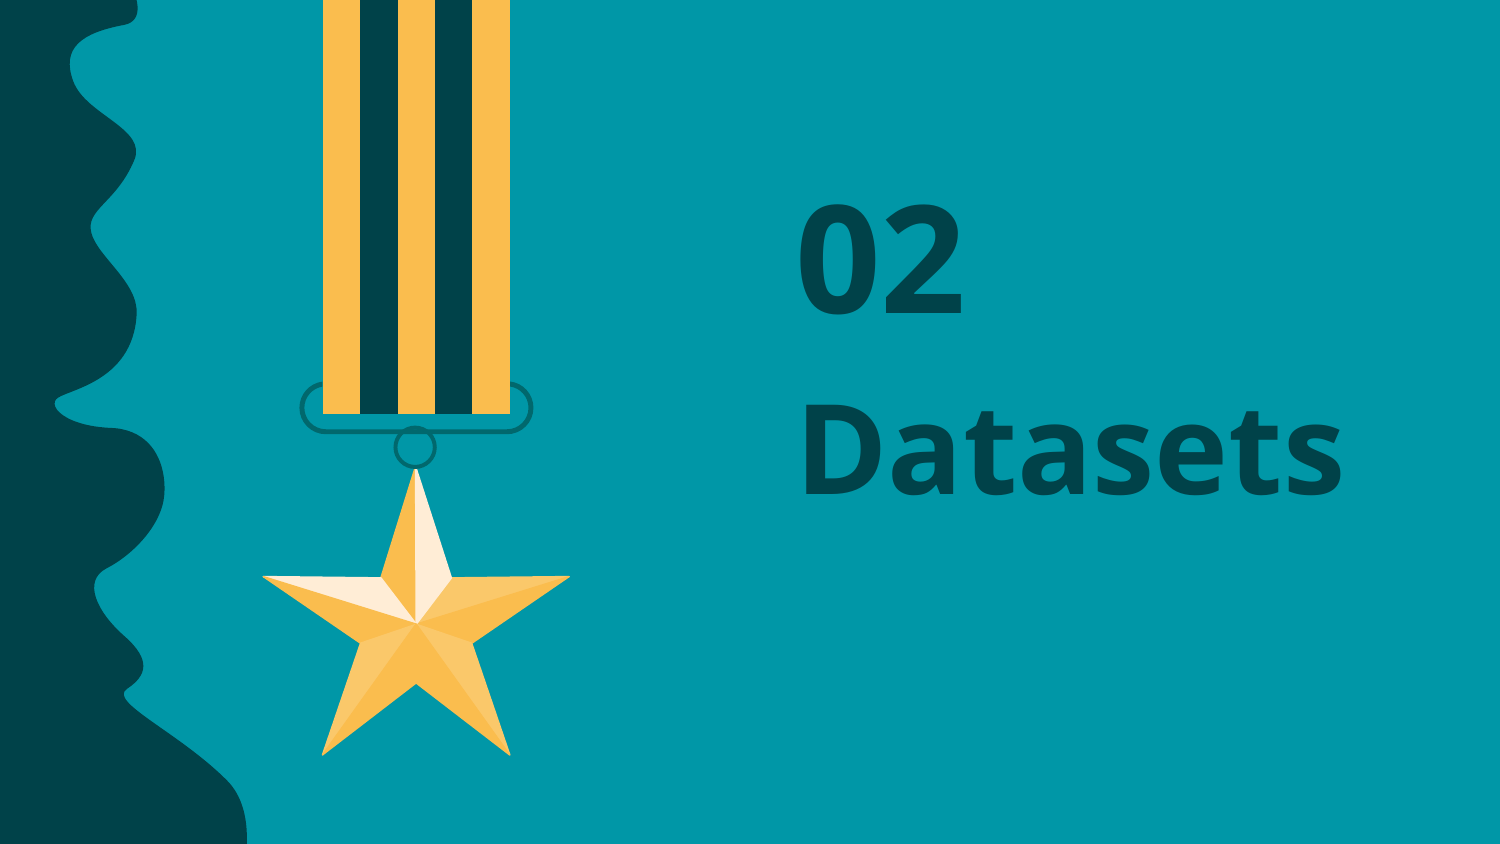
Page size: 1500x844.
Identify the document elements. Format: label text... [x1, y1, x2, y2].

title Datasets [780, 396, 1444, 535]
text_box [263, 0, 570, 756]
title 02 [780, 220, 1499, 359]
